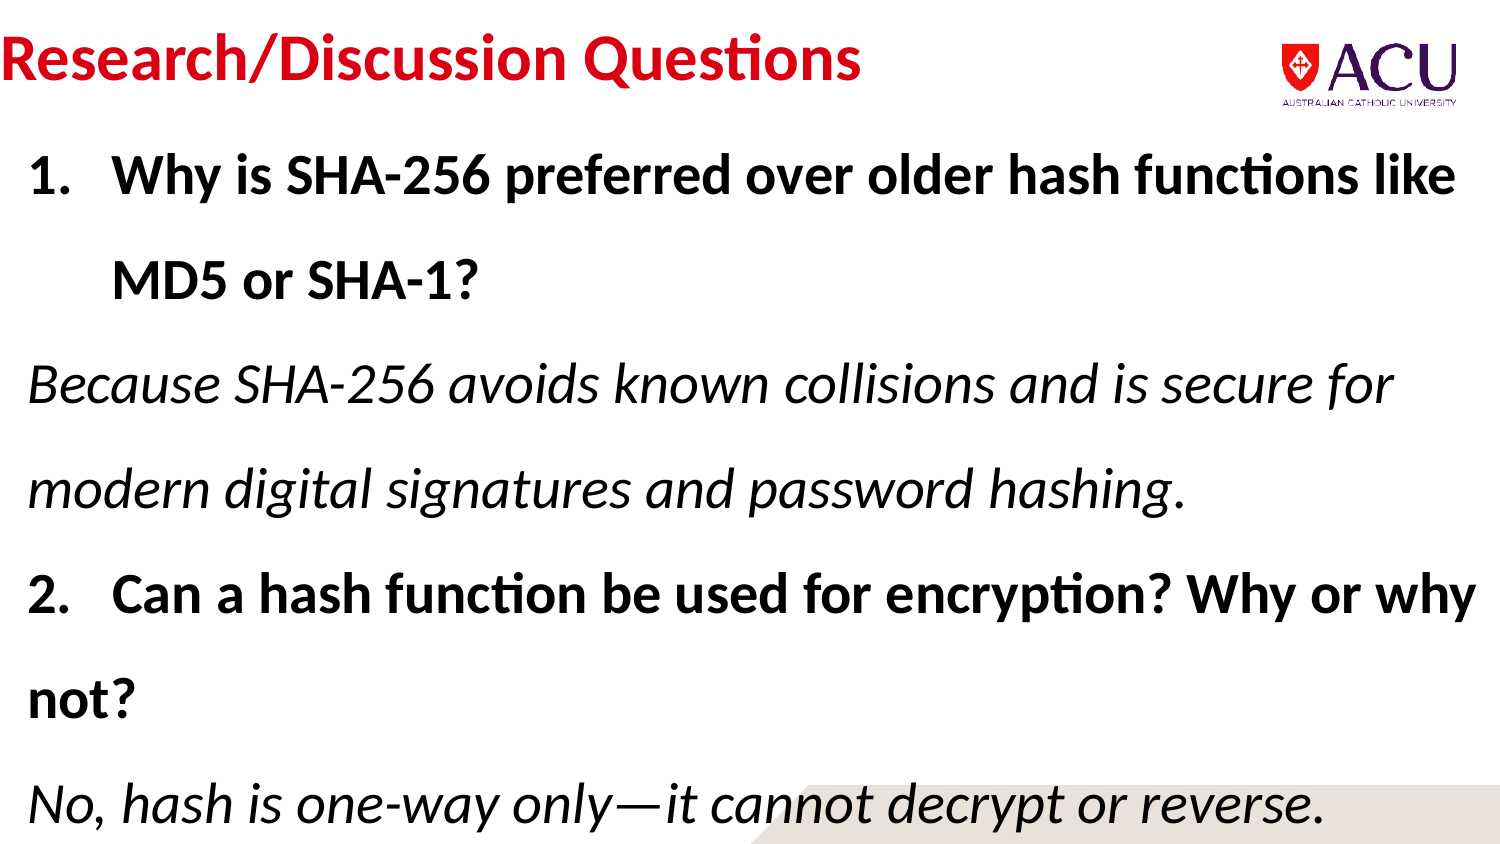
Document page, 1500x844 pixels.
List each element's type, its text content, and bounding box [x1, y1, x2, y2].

title Research/Discussion Questions [0, 0, 1274, 155]
text_box Why is SHA-256 preferred over older hash functions like MD5 or SHA-1? Because SHA-256 avoids known collisions and is secure for modern digital signatures and password hashing. 2. Can a hash function be used for encryption? Why or why not? No, hash is one-way only—it cannot decrypt or reverse. [12, 93, 1500, 843]
picture [1282, 43, 1456, 93]
